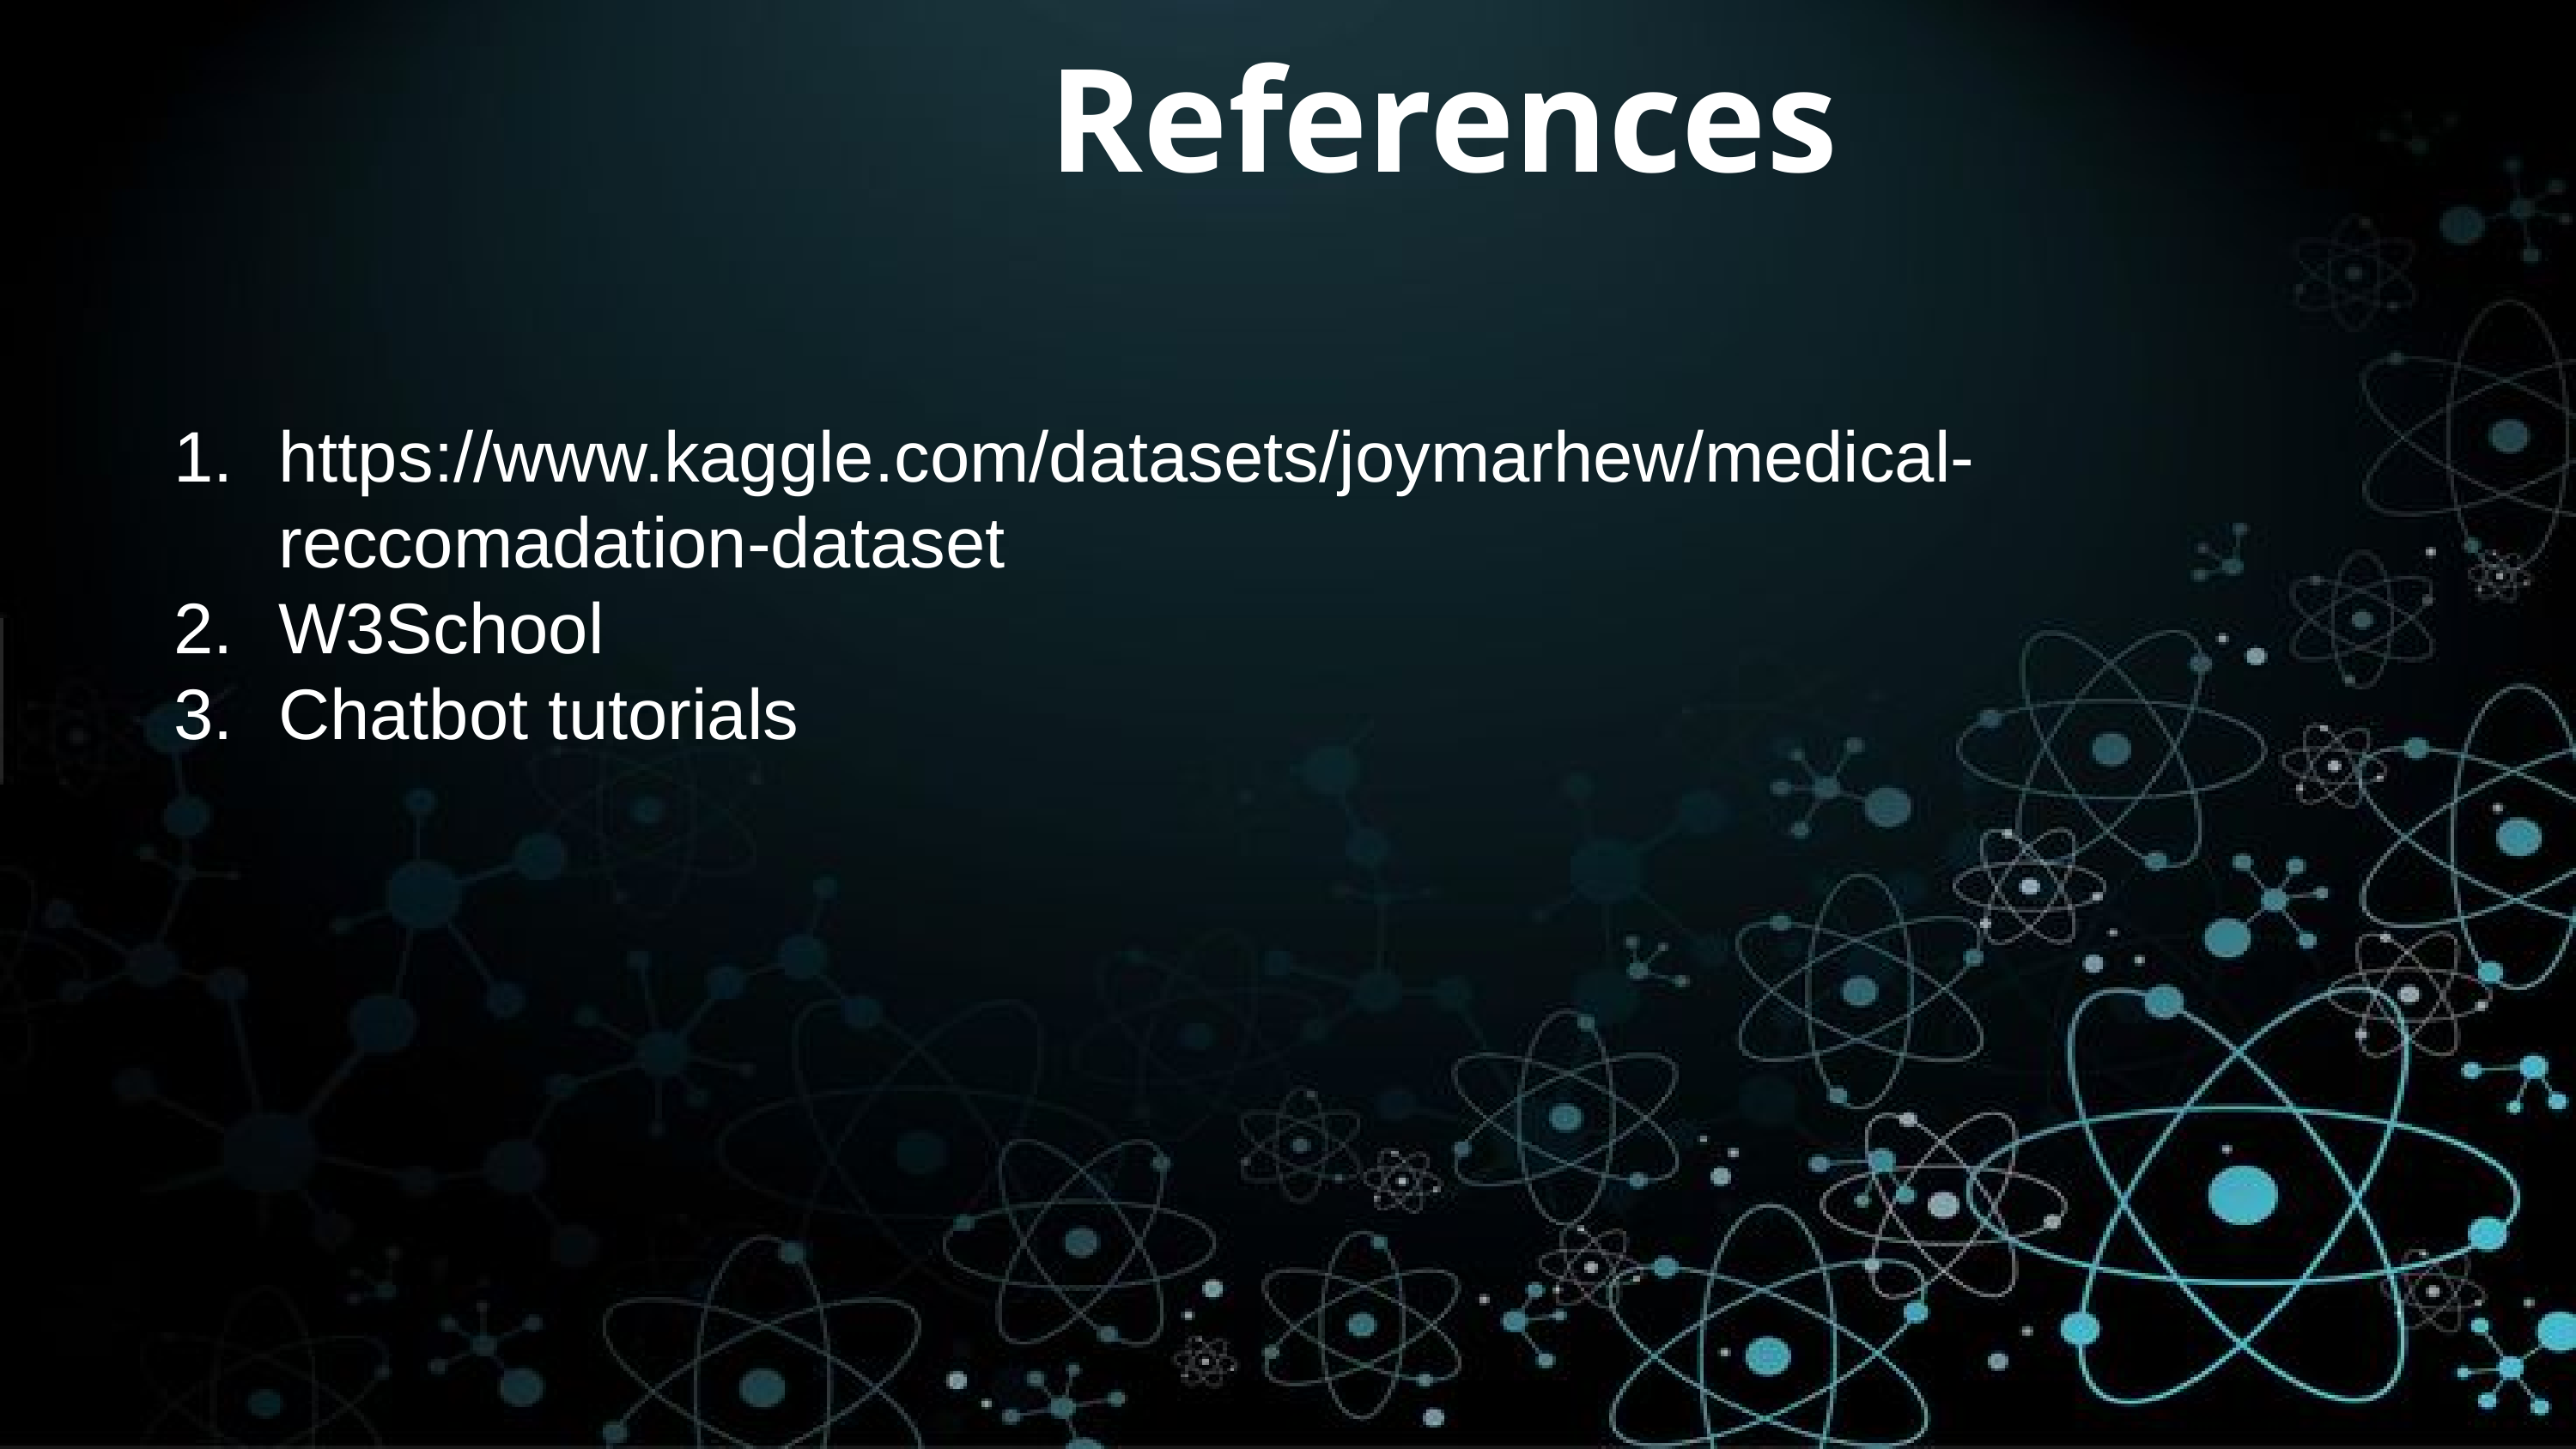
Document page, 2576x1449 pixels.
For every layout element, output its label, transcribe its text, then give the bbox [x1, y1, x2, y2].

text_box References [144, 28, 2576, 373]
text_box https://www.kaggle.com/datasets/joymarhew/medical-reccomadation-dataset W3School Chatbot tutorials [161, 404, 2265, 1018]
picture [0, 0, 2576, 1449]
